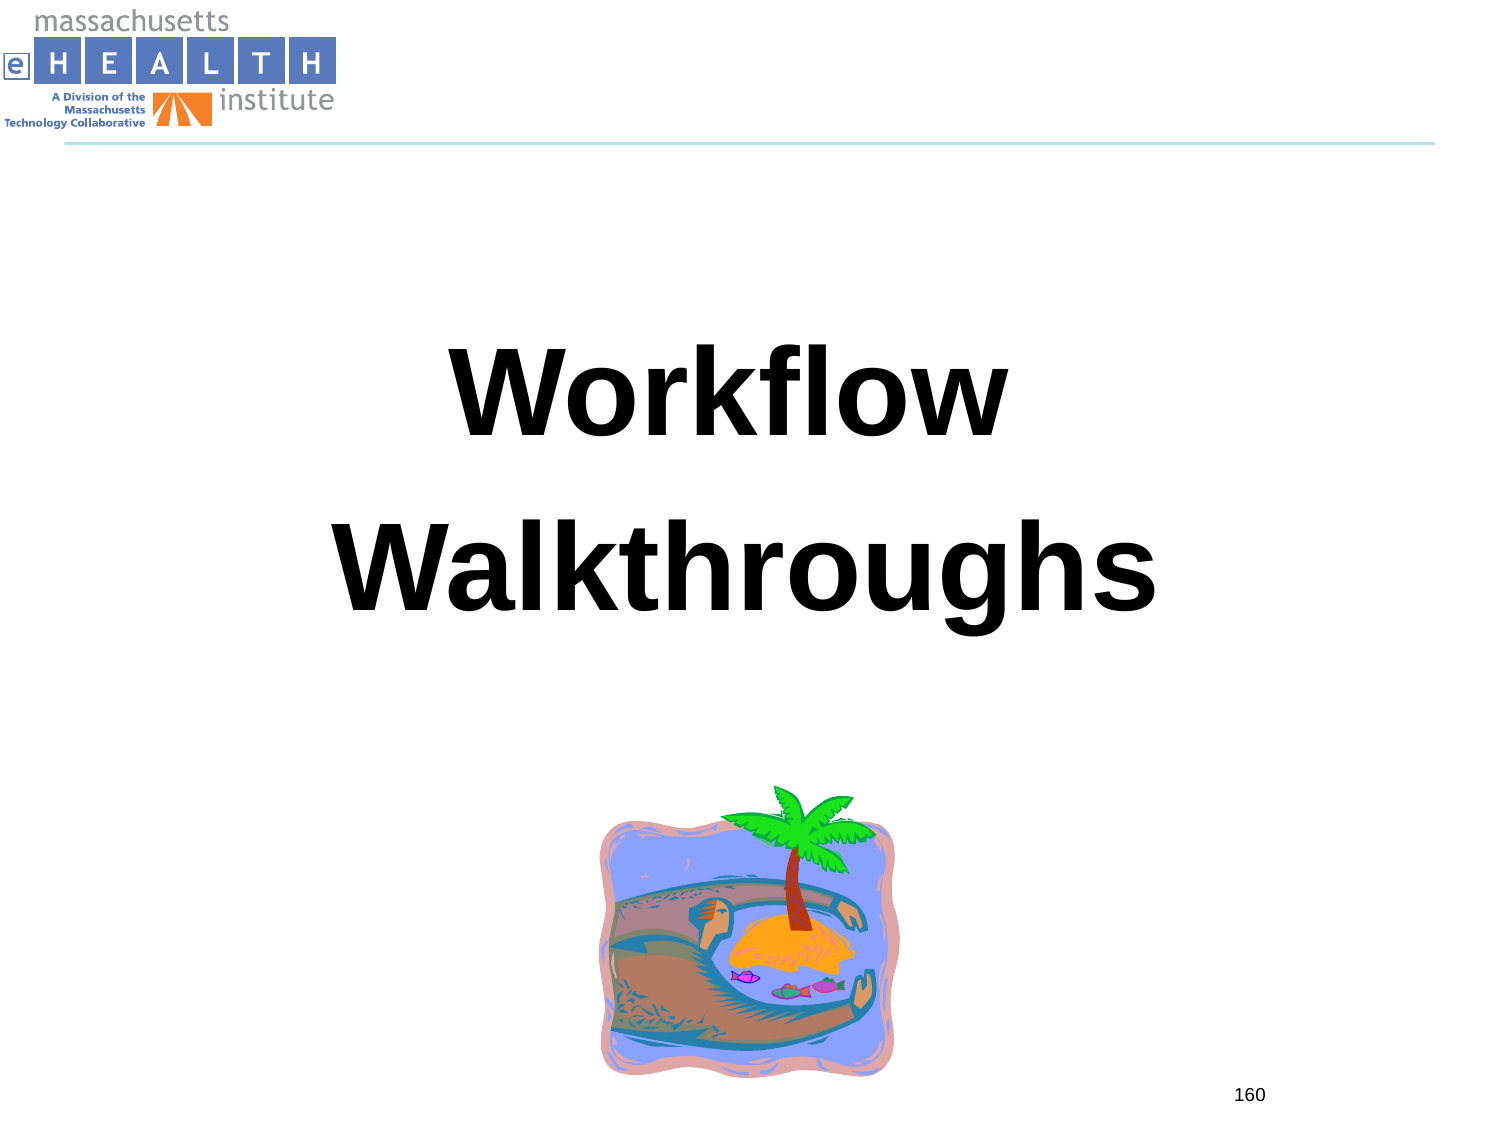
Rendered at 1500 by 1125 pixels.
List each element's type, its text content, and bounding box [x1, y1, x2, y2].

list Workflow Walkthroughs [185, 128, 1306, 951]
slide_number 160 [1074, 1074, 1426, 1113]
picture [595, 782, 903, 1081]
